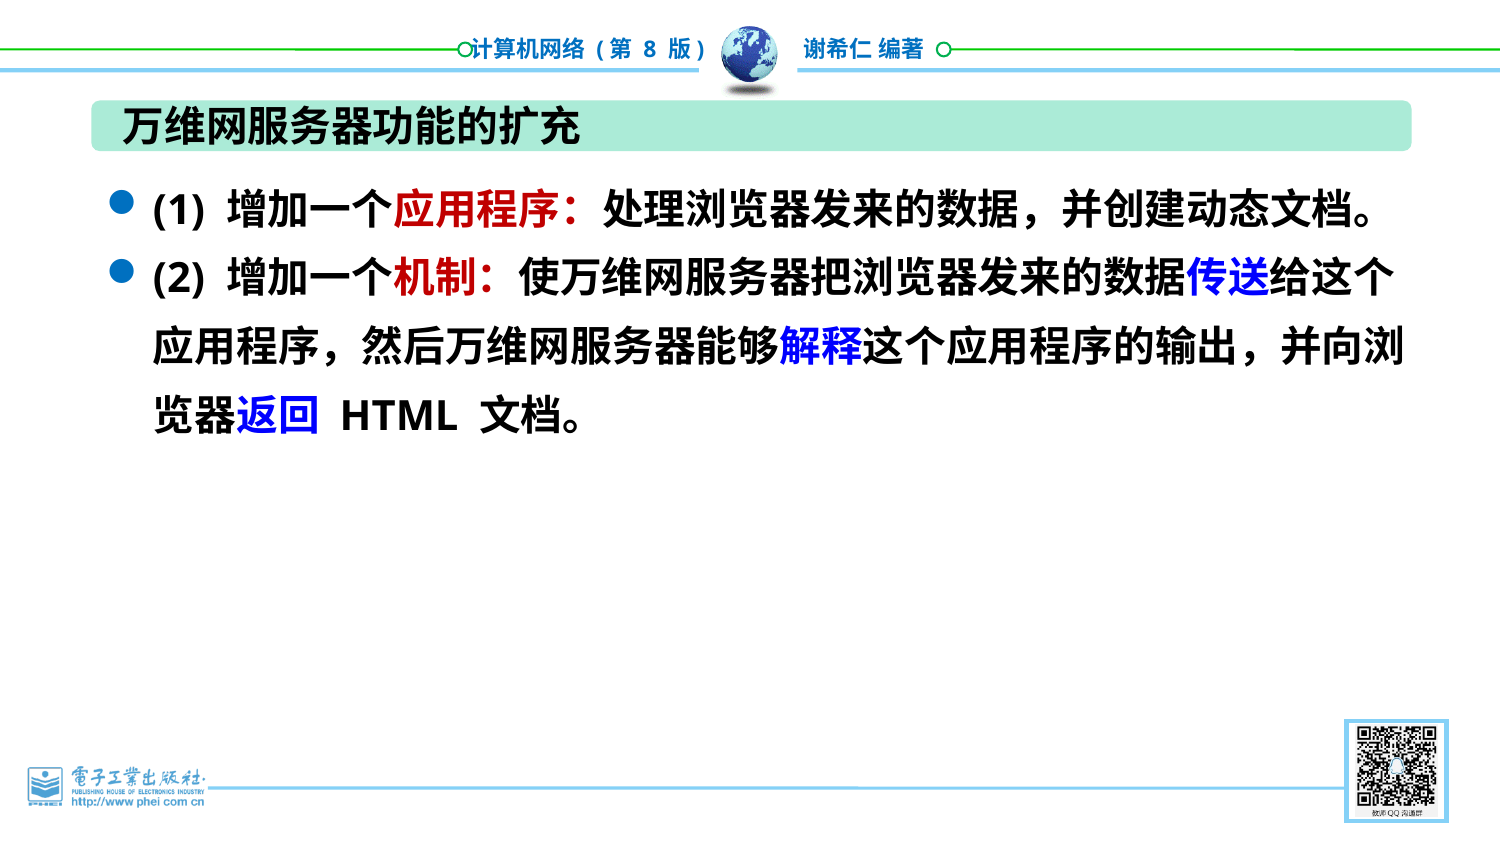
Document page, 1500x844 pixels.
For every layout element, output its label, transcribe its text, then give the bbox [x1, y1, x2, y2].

picture [1355, 724, 1438, 817]
text_box 万维网服务器功能的扩充 [107, 92, 597, 157]
text_box [597, 100, 1412, 152]
picture [719, 24, 779, 100]
text_box (1) 增加一个应用程序：处理浏览器发来的数据，并创建动态文档。 (2) 增加一个机制：使万维网服务器把浏览器发来的数据传送给这个应用程序，然后万维网服务器能够解释这个应用程序的输出，并向浏览器返回 HTML 文档。 [91, 156, 1424, 447]
text_box [91, 100, 107, 152]
picture [23, 764, 208, 809]
